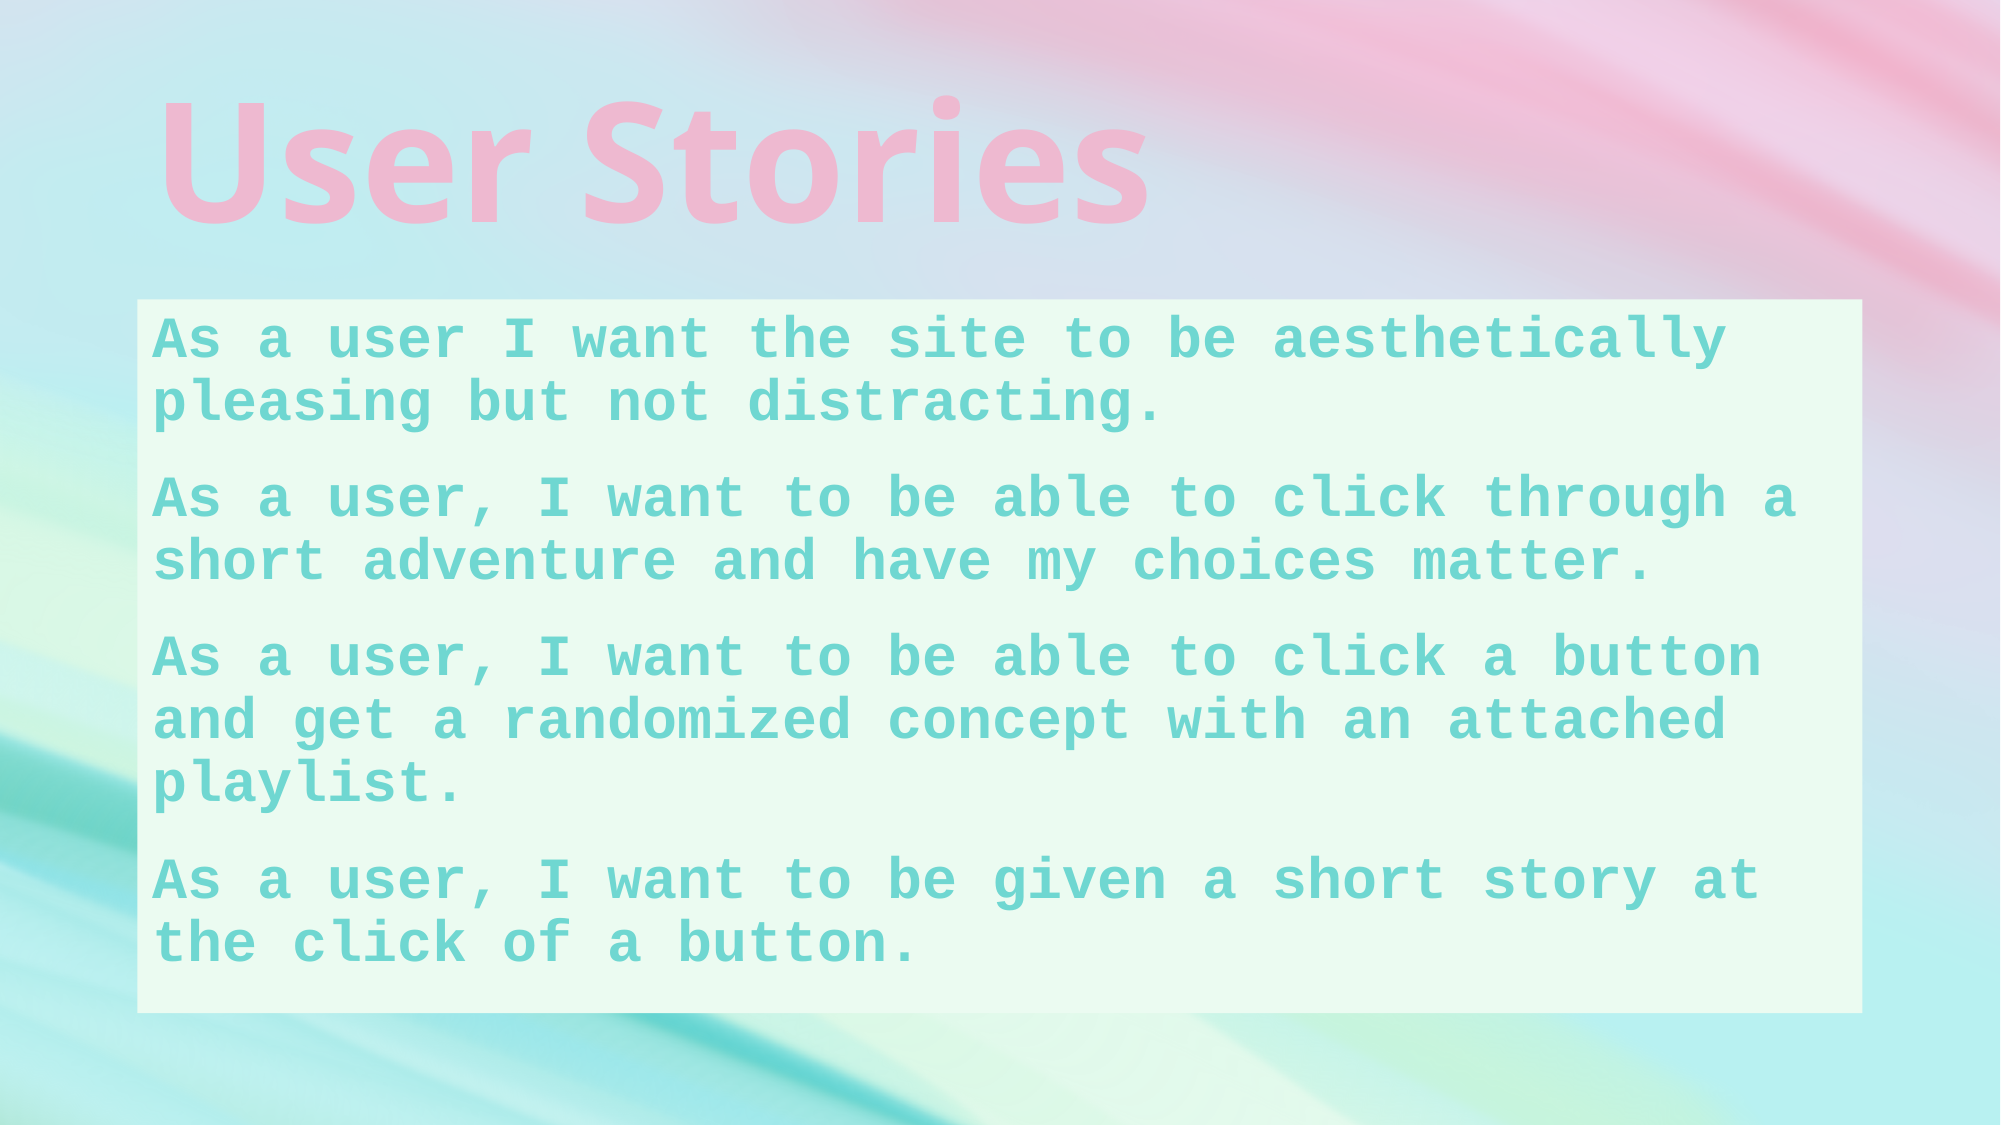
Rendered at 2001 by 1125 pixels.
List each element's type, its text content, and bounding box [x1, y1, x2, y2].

list As a user I want the site to be aesthetically pleasing but not distracting. As a user, I want to be able to click through a short adventure and have my choices matter. As a user, I want to be able to click a button and get a randomized concept with an attached playlist. As a user, I want to be given a short story at the click of a button. [137, 299, 1863, 1014]
title User Stories [137, 59, 1863, 278]
picture [0, 0, 2001, 1125]
